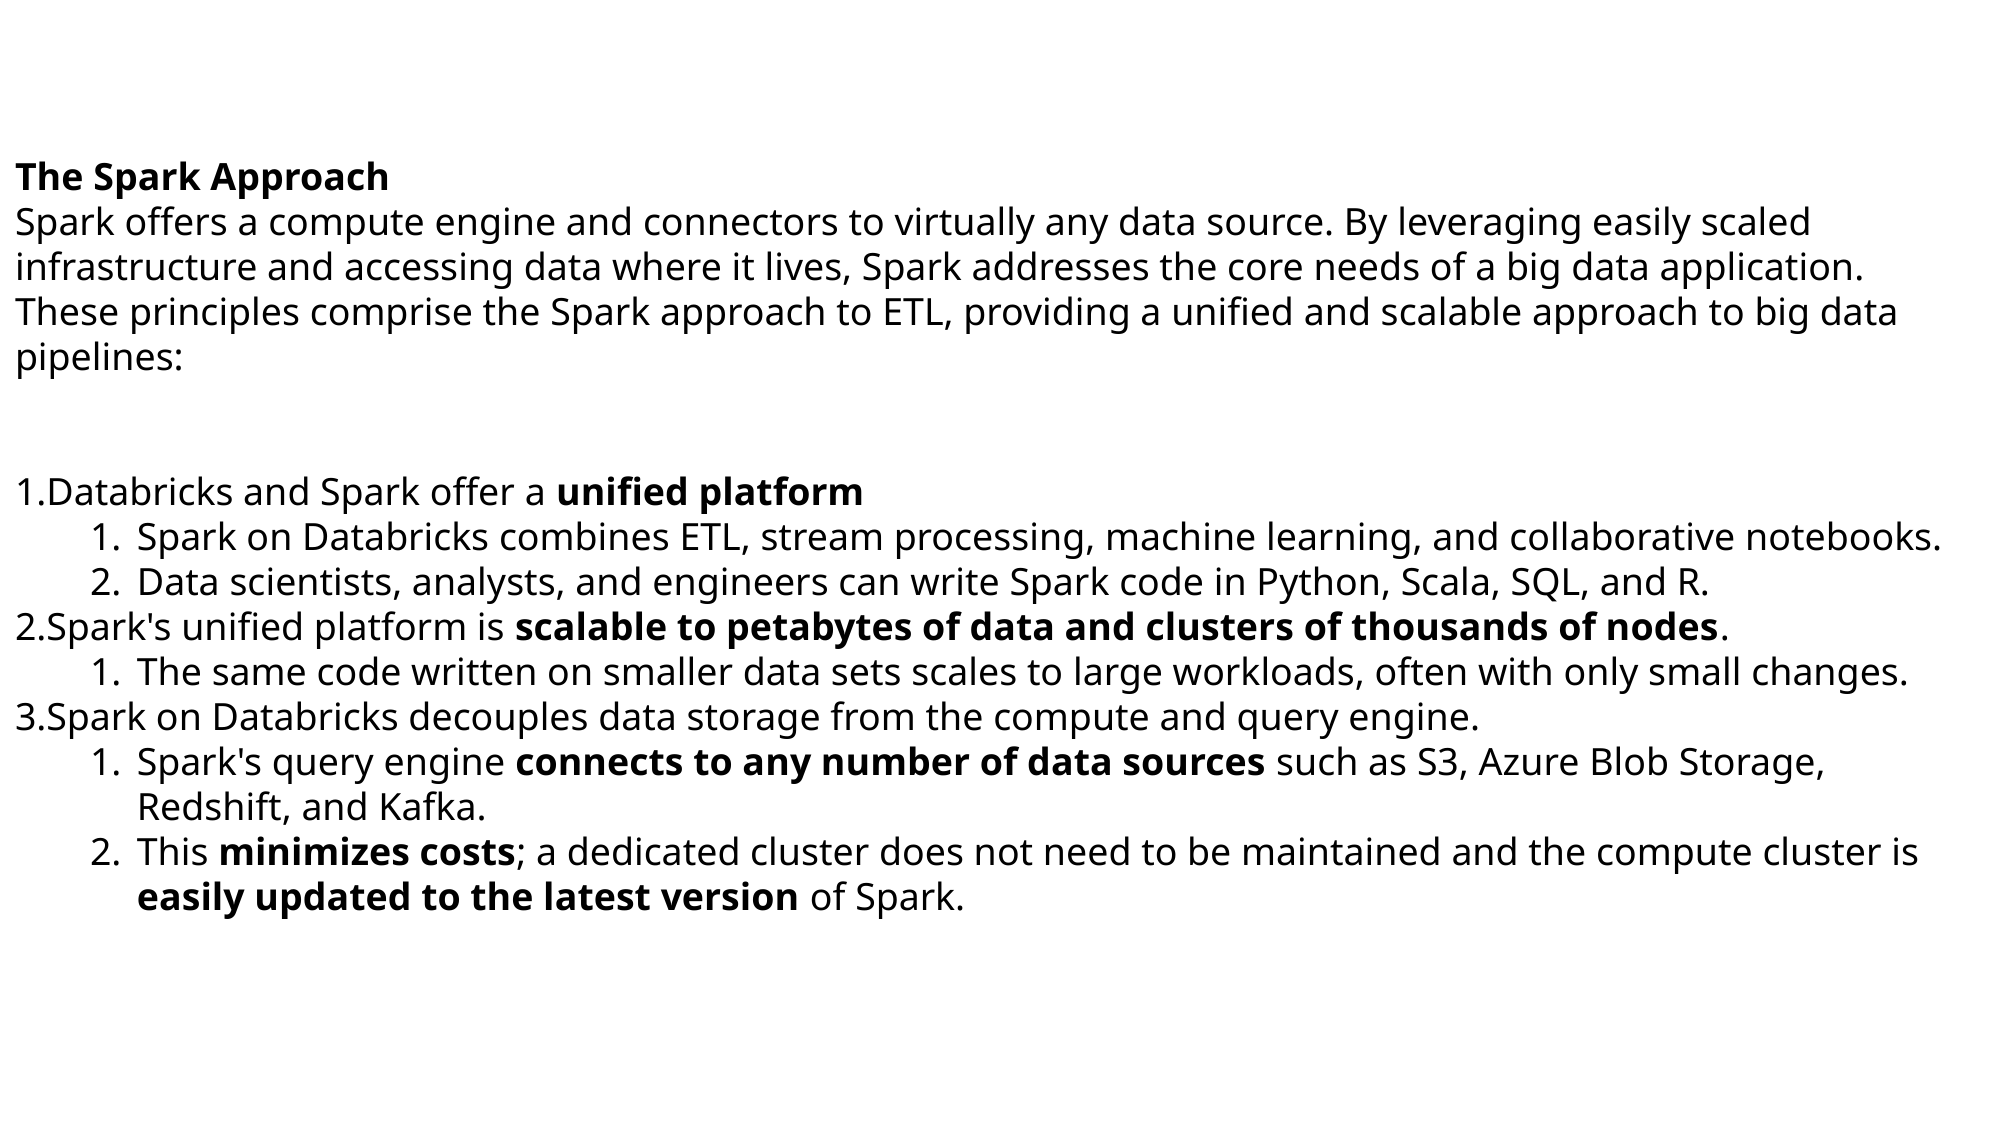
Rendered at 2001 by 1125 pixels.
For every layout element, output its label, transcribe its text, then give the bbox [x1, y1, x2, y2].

text_box The Spark Approach Spark offers a compute engine and connectors to virtually any data source. By leveraging easily scaled infrastructure and accessing data where it lives, Spark addresses the core needs of a big data application. These principles comprise the Spark approach to ETL, providing a unified and scalable approach to big data pipelines: Databricks and Spark offer a unified platform Spark on Databricks combines ETL, stream processing, machine learning, and collaborative notebooks. Data scientists, analysts, and engineers can write Spark code in Python, Scala, SQL, and R. Spark's unified platform is scalable to petabytes of data and clusters of thousands of nodes. The same code written on smaller data sets scales to large workloads, often with only small changes. Spark on Databricks decouples data storage from the compute and query engine. Spark's query engine connects to any number of data sources such as S3, Azure Blob Storage, Redshift, and Kafka. This minimizes costs; a dedicated cluster does not need to be maintained and the compute cluster is easily updated to the latest version of Spark. [0, 145, 1975, 926]
